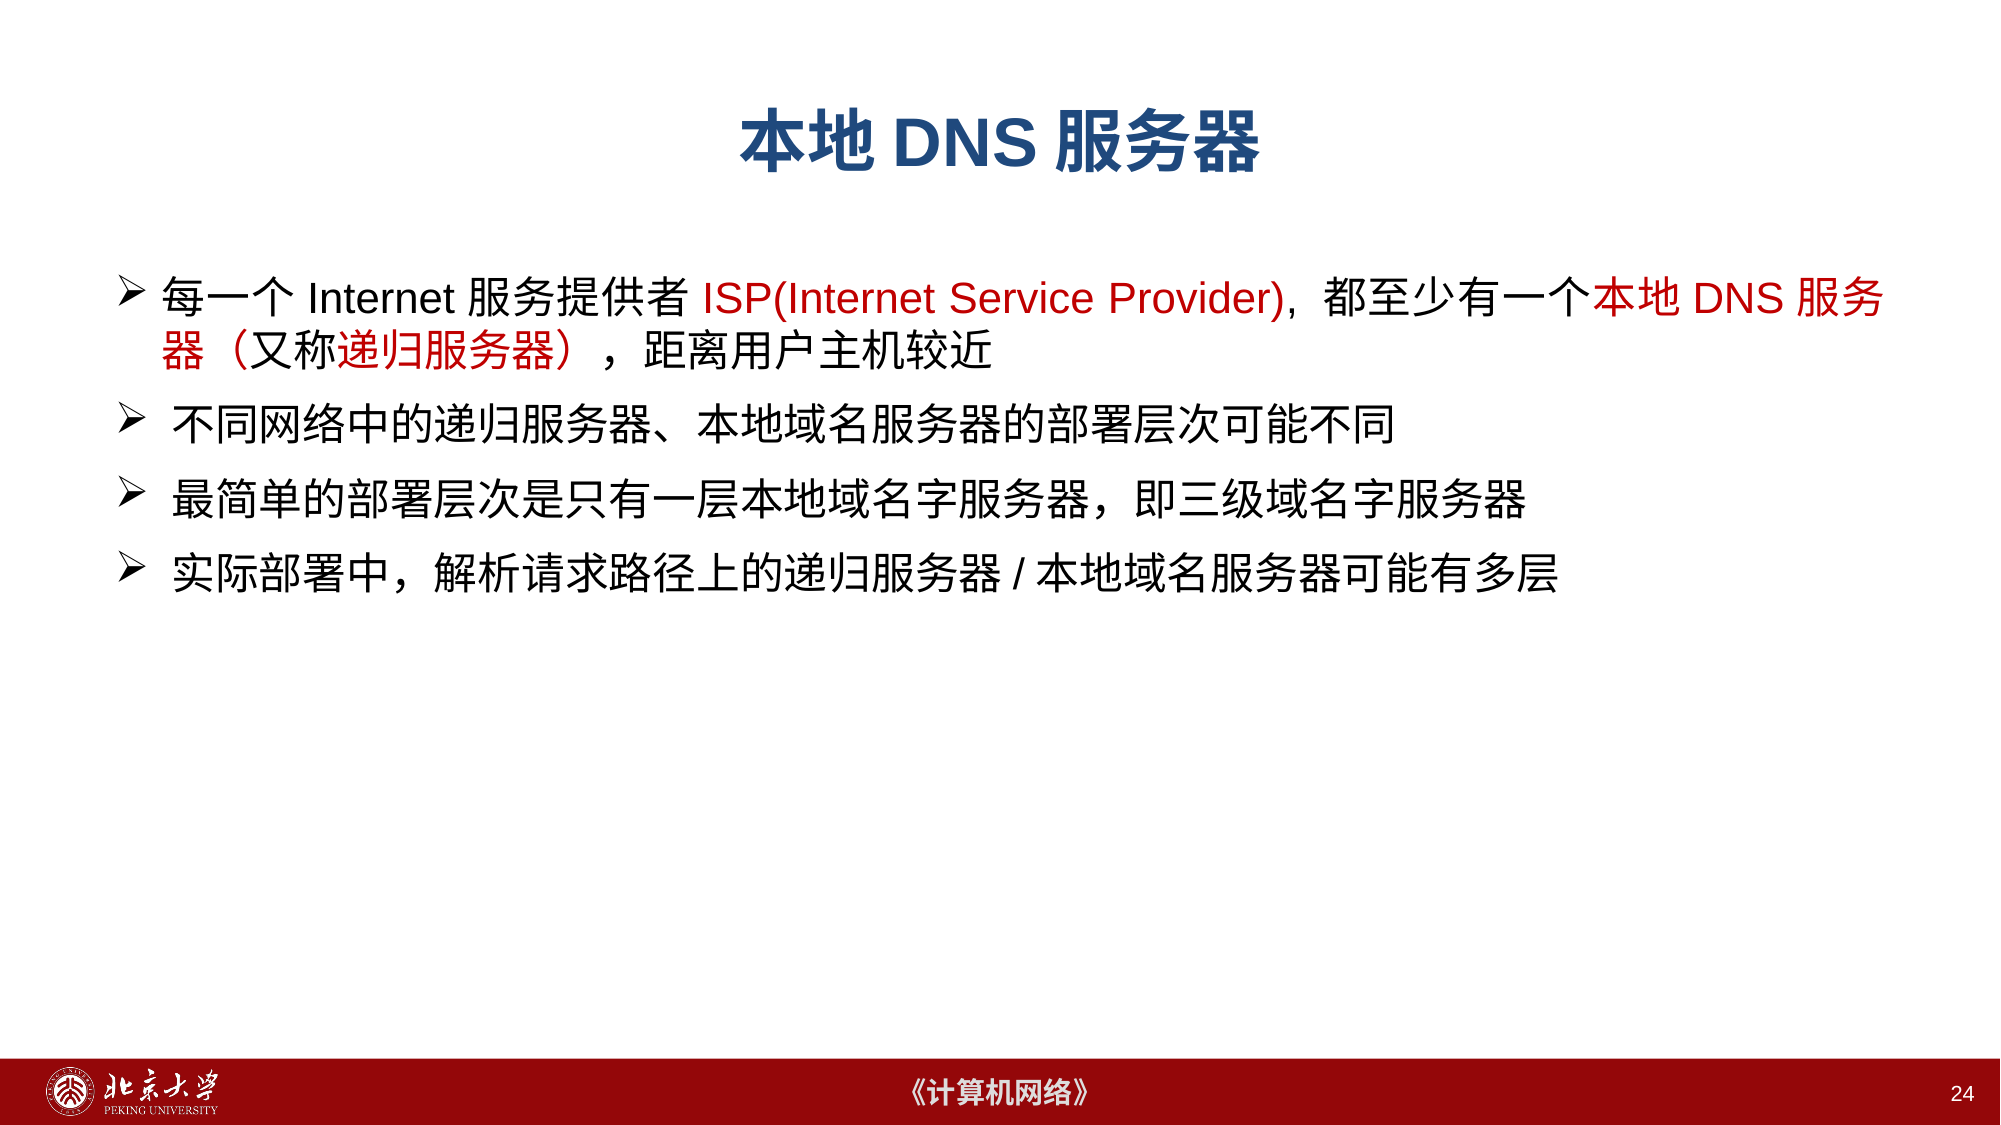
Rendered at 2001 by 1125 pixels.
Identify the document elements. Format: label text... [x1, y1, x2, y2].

title 本地DNS服务器 [99, 45, 1900, 233]
slide_number 24 [1522, 1072, 1990, 1125]
picture [46, 1067, 218, 1116]
list 每一个Internet服务提供者ISP(Internet Service Provider), 都至少有一个本地DNS服务器（又称递归服务器），距离用户主机较近 不同网络中的递归服务器、本地域名服务器的部署层次可能不同 最简单的部署层次是只有一层本地域名字服务器，即三级域名字服务器 实际部署中，解析请求路径上的递归服务器/本地域名服务器可能有多层 [99, 262, 1900, 1005]
